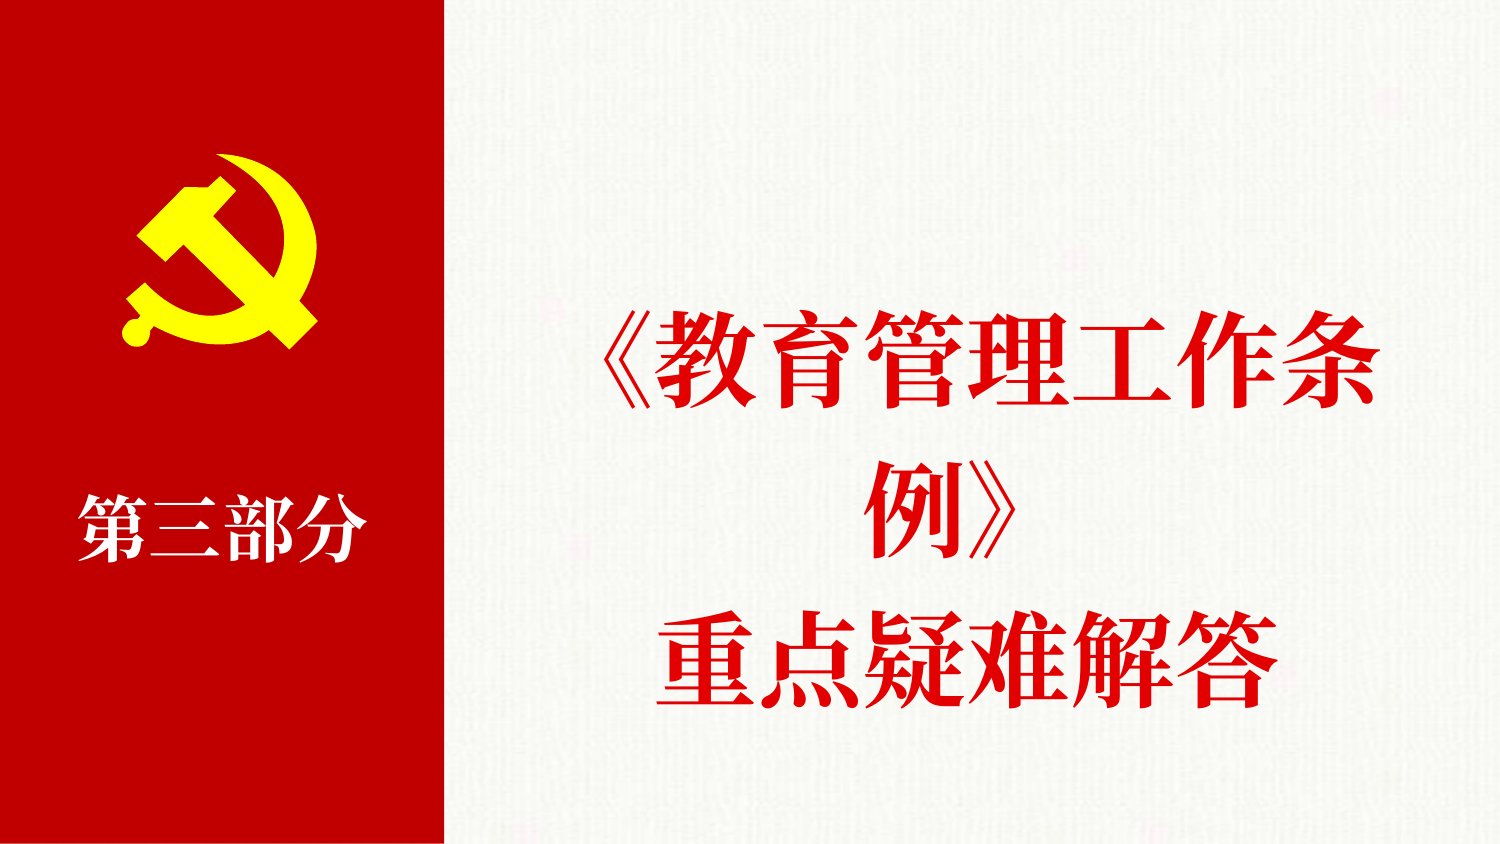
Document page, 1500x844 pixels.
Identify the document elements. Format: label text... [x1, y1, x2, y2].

text_box [122, 154, 318, 350]
text_box 《教育管理工作条例》 重点疑难解答 [466, 264, 1467, 726]
text_box [0, 0, 446, 844]
text_box 第三部分 [55, 477, 389, 577]
picture [446, 0, 1500, 844]
